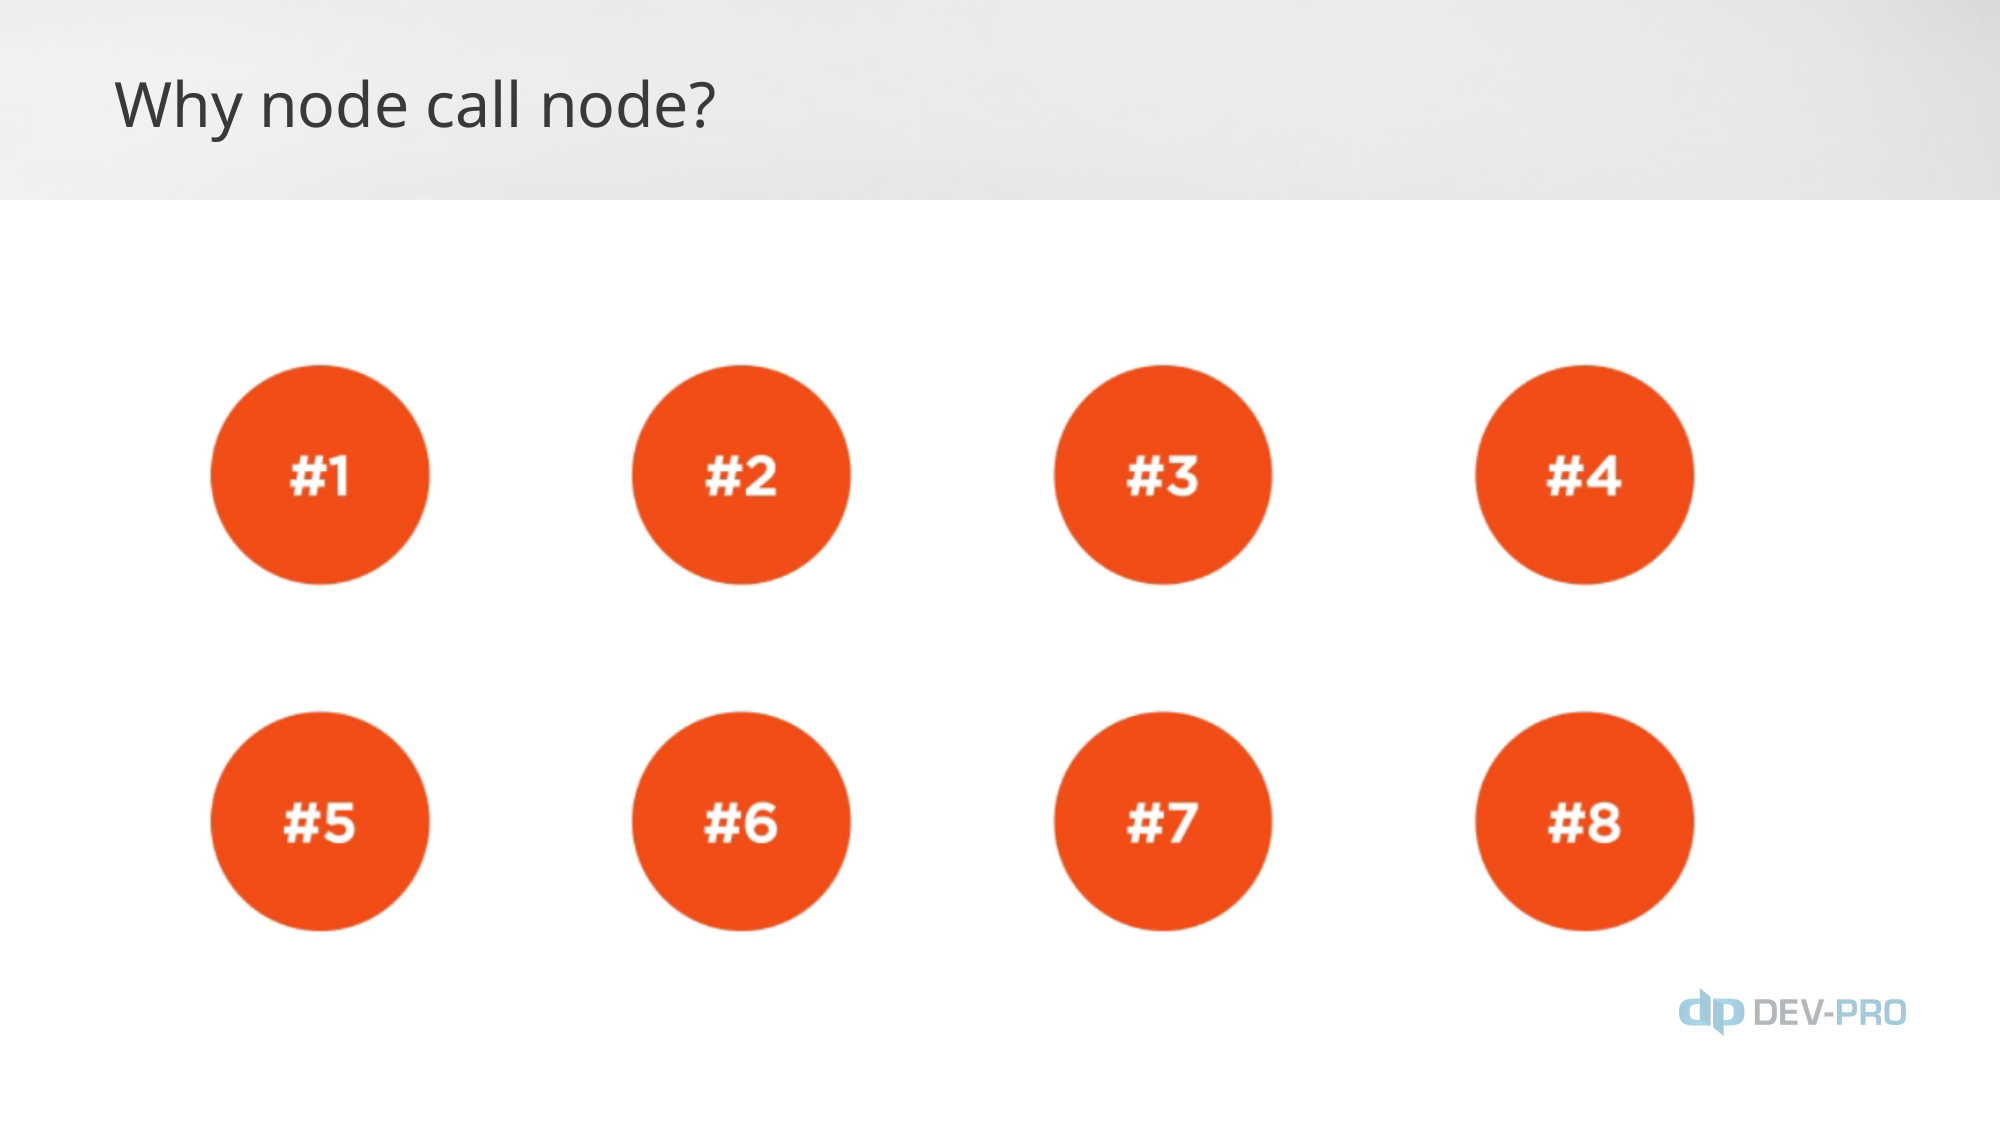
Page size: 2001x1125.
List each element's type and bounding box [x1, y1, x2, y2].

picture [1679, 988, 1906, 1036]
picture [0, 0, 2000, 200]
picture [142, 299, 1794, 973]
